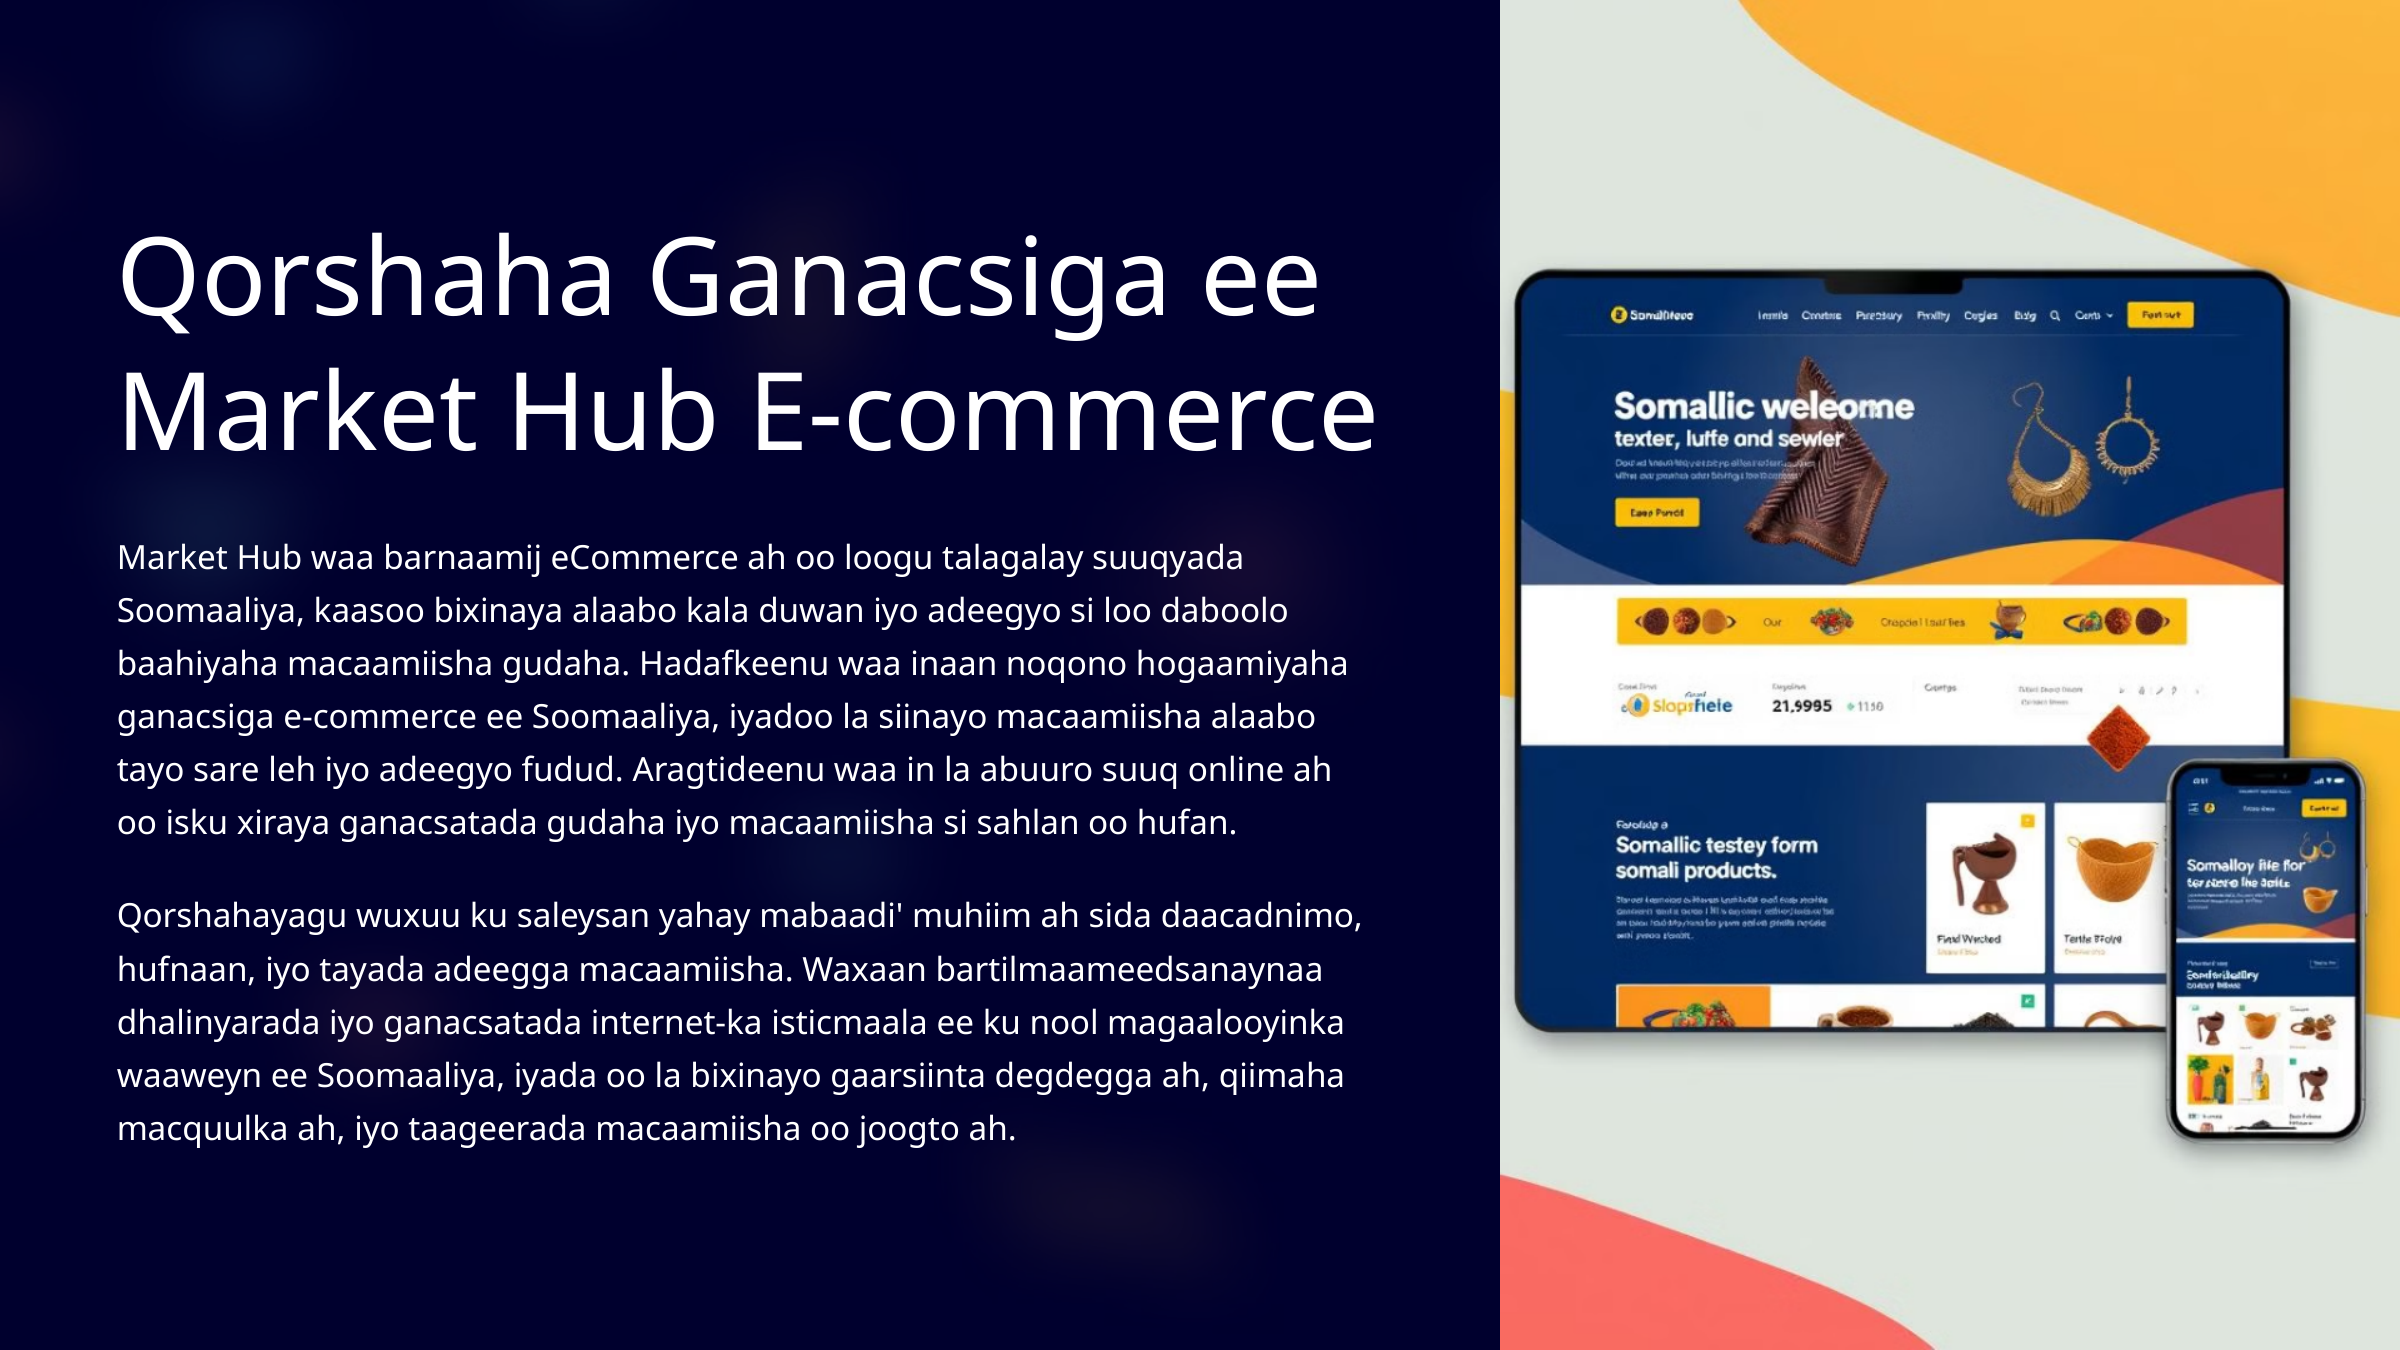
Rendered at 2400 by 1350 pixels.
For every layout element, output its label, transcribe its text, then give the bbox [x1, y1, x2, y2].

picture [1499, 0, 2400, 1350]
text_box Qorshaha Ganacsiga ee Market Hub E-commerce [116, 201, 1383, 473]
text_box Qorshahayagu wuxuu ku saleysan yahay mabaadi' muhiim ah sida daacadnimo, hufnaan, iyo tayada adeegga macaamiisha. Waxaan bartilmaameedsanaynaa dhalinyarada iyo ganacsatada internet-ka isticmaala ee ku nool magaalooyinka waaweyn ee Soomaaliya, iyada oo la bixinayo gaarsiinta degdegga ah, qiimaha macquulka ah, iyo taageerada macaamiisha oo joogto ah. [116, 881, 1383, 1149]
text_box Market Hub waa barnaamij eCommerce ah oo loogu talagalay suuqyada Soomaaliya, kaasoo bixinaya alaabo kala duwan iyo adeegyo si loo daboolo baahiyaha macaamiisha gudaha. Hadafkeenu waa inaan noqono hogaamiyaha ganacsiga e-commerce ee Soomaaliya, iyadoo la siinayo macaamiisha alaabo tayo sare leh iyo adeegyo fudud. Aragtideenu waa in la abuuro suuq online ah oo isku xiraya ganacsatada gudaha iyo macaamiisha si sahlan oo hufan. [116, 522, 1383, 844]
